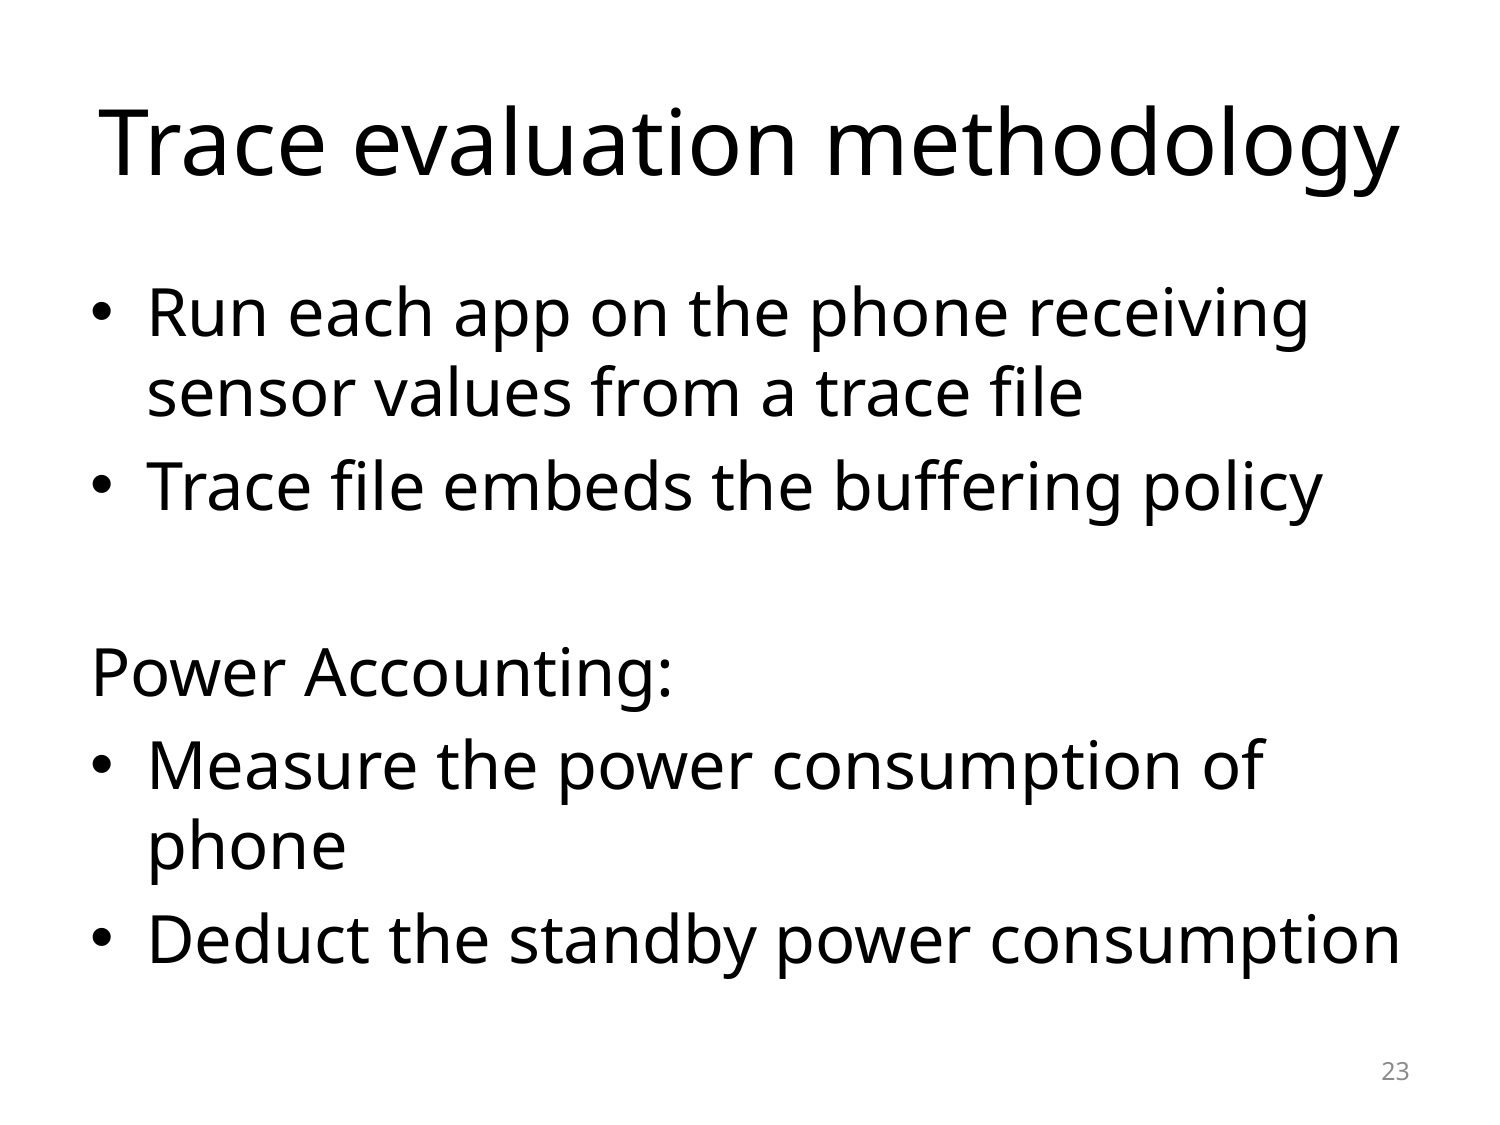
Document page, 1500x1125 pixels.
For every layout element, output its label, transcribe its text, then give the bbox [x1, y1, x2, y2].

list Run each app on the phone receiving sensor values from a trace file Trace file embeds the buffering policy Power Accounting: Measure the power consumption of phone Deduct the standby power consumption [75, 262, 1425, 1005]
slide_number 23 [1074, 1042, 1425, 1103]
title Trace evaluation methodology [75, 45, 1425, 233]
